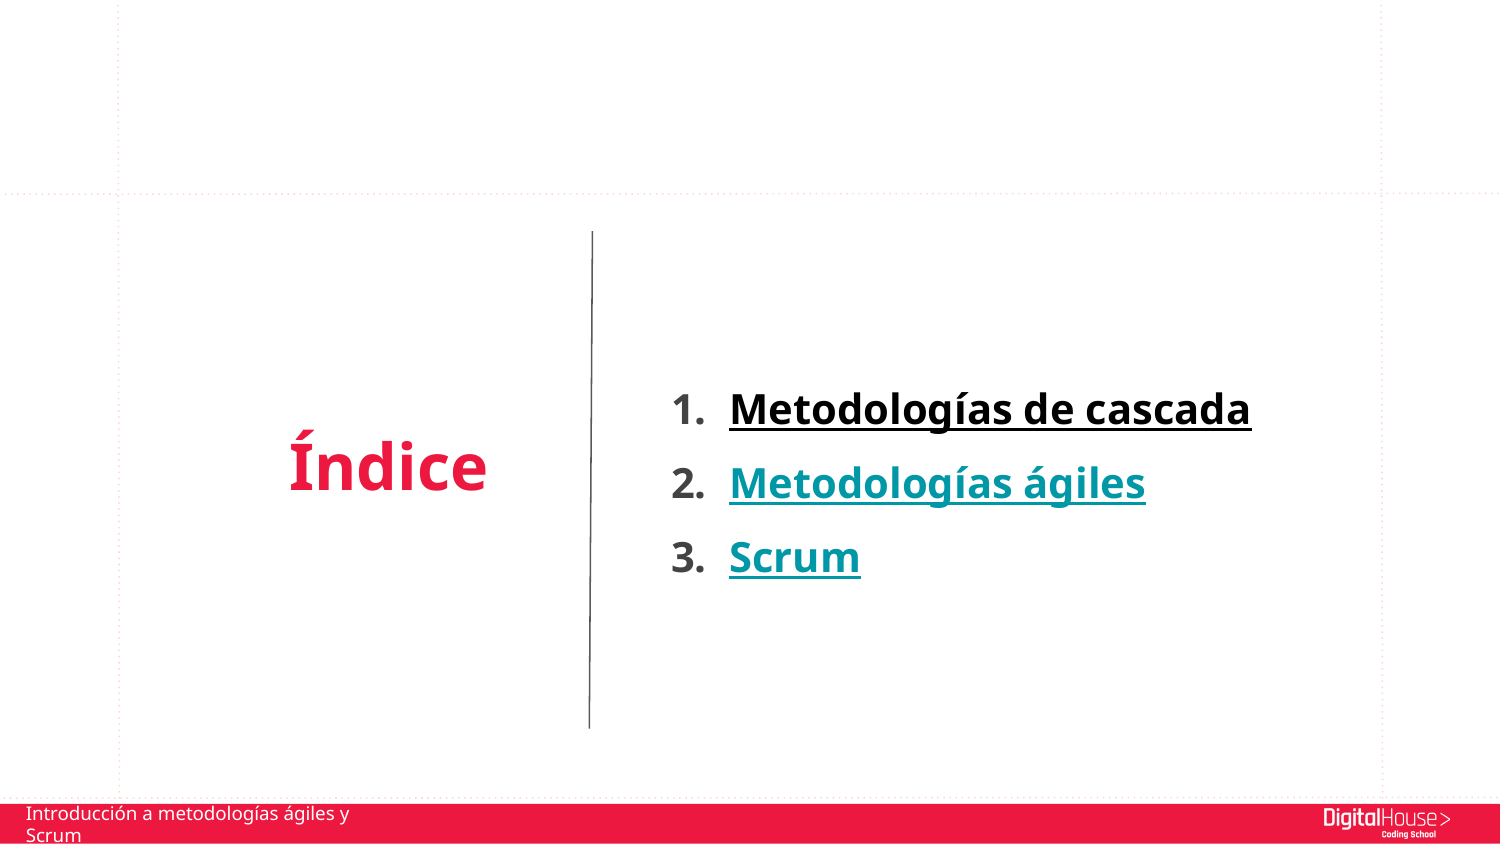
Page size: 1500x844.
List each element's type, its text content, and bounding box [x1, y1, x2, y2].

text_box Introducción a metodologías ágiles y Scrum [18, 812, 417, 836]
picture [1324, 808, 1451, 839]
text_box Índice [274, 400, 536, 539]
text_box [0, 803, 1500, 844]
text_box Metodologías de cascada Metodologías ágiles Scrum [639, 225, 1379, 729]
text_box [589, 230, 593, 729]
